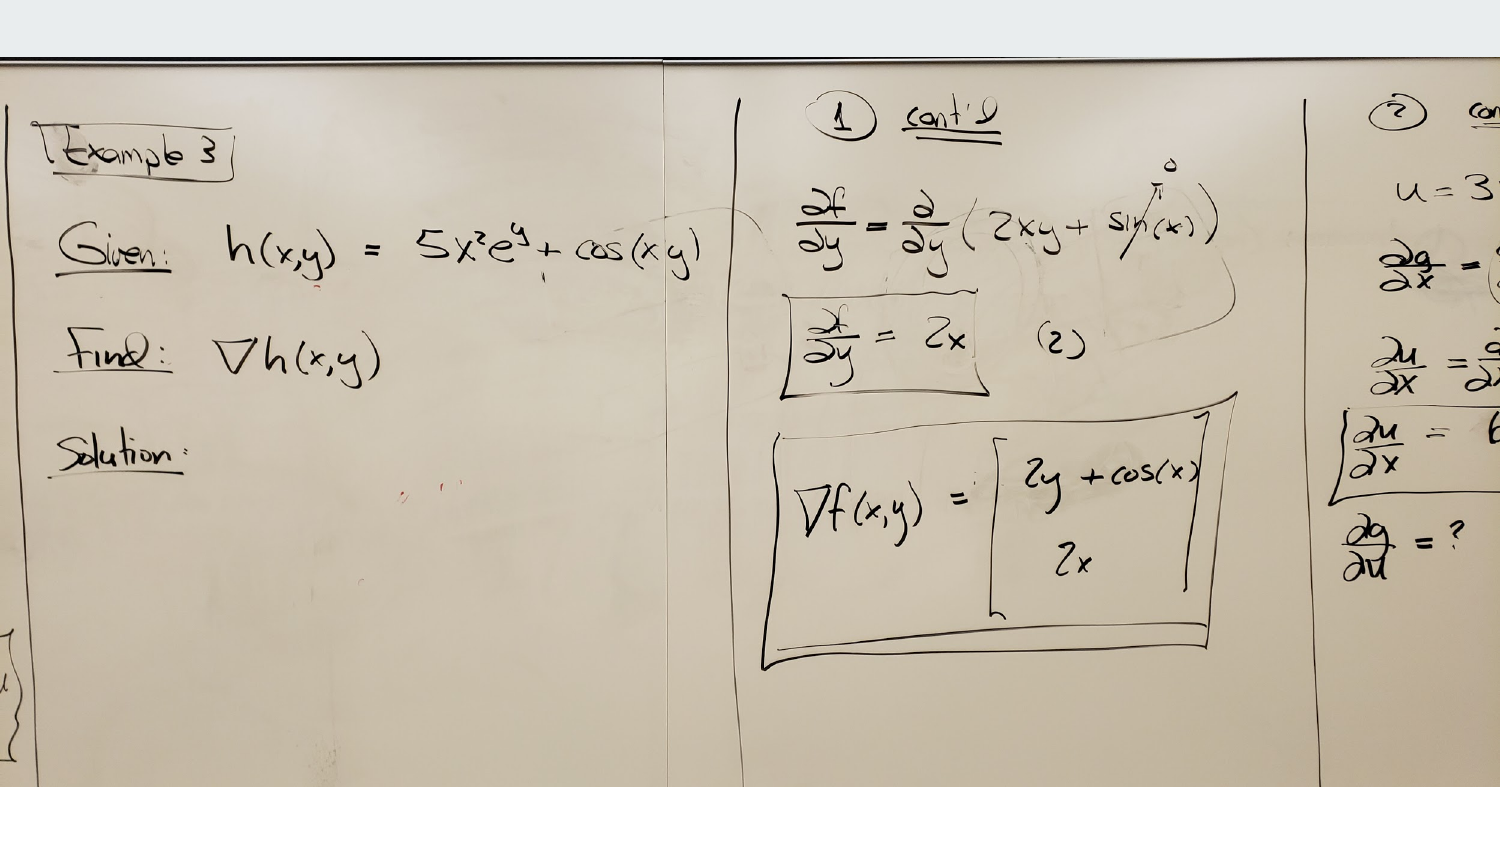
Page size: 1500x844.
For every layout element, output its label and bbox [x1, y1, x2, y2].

picture [0, 57, 1500, 787]
